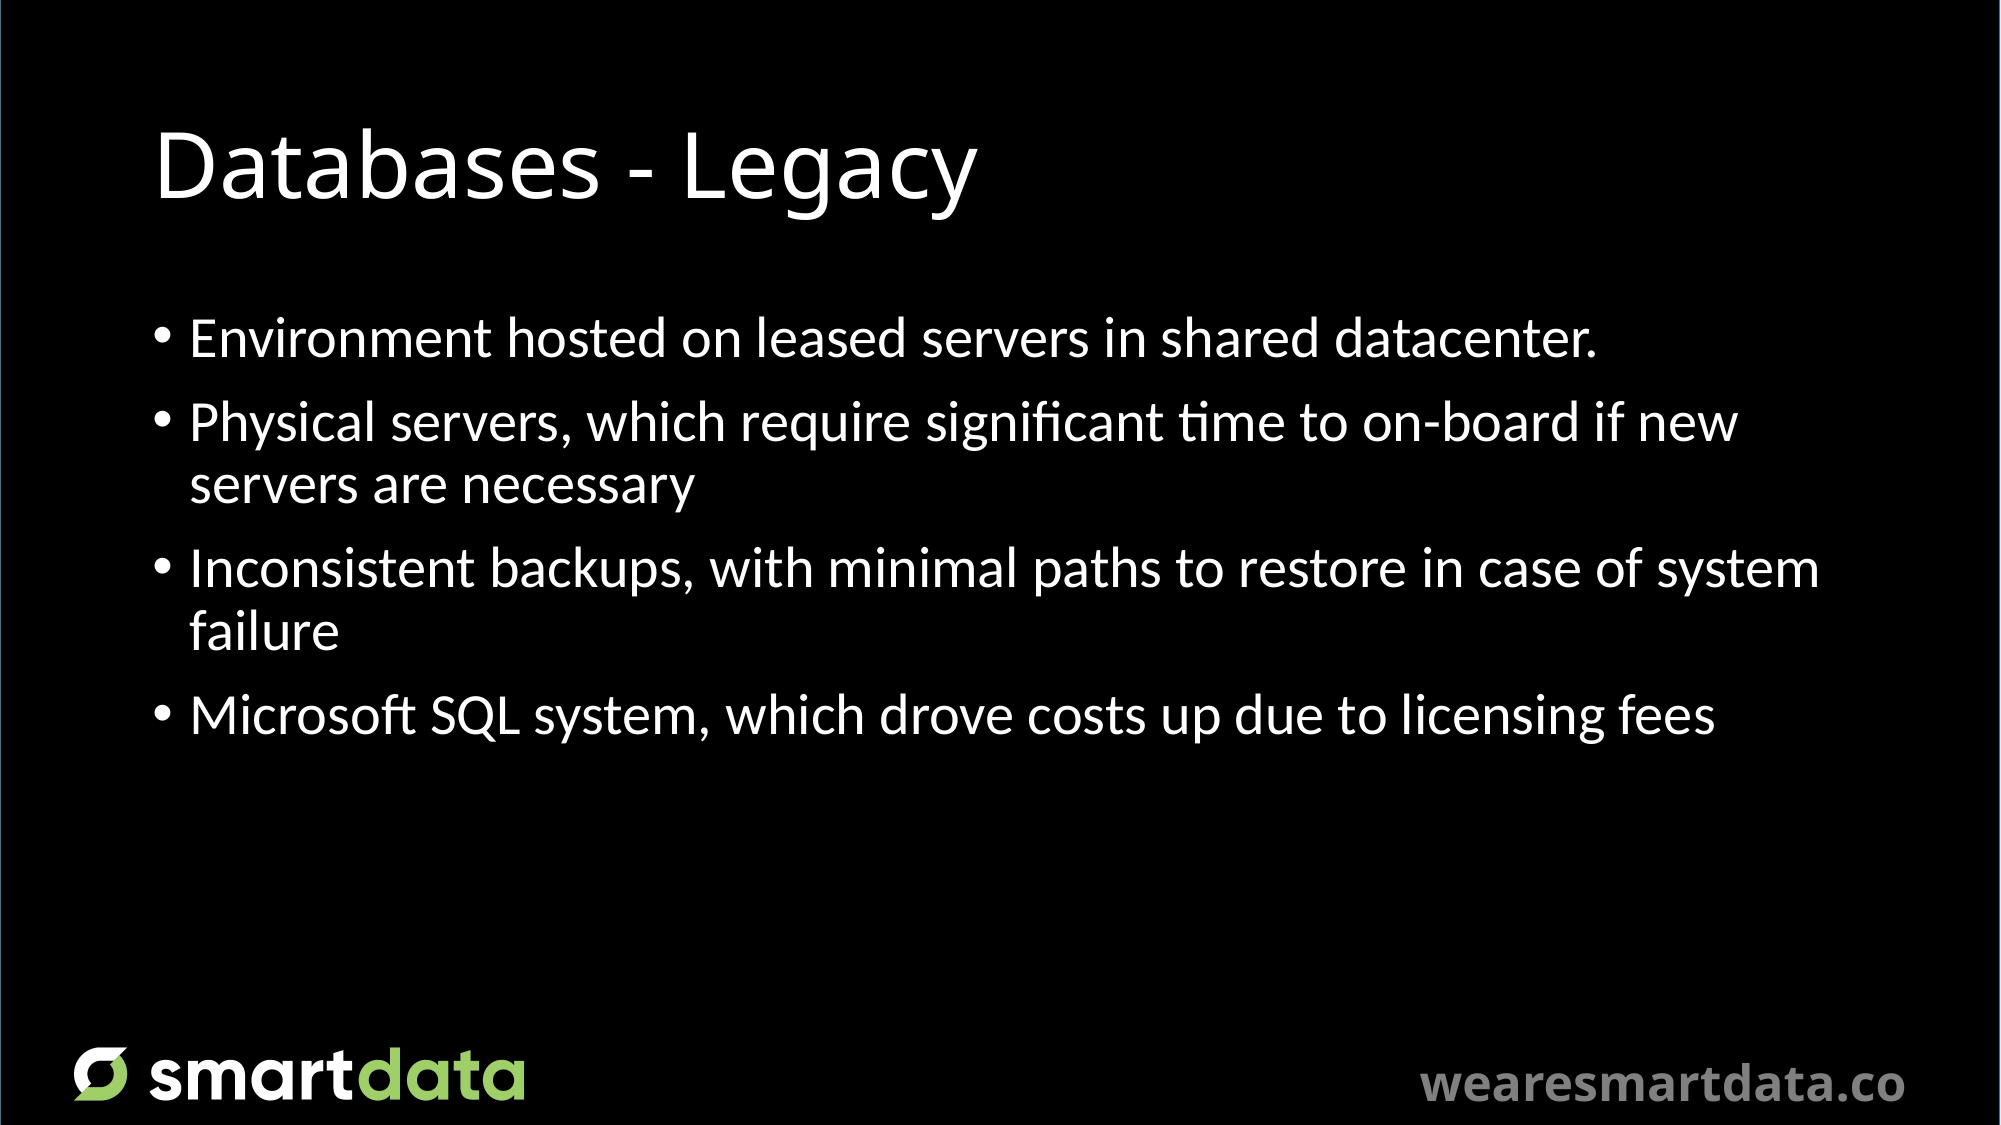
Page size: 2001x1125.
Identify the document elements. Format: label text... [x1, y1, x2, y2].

picture [32, 1027, 540, 1113]
title Databases - Legacy [137, 59, 1863, 278]
list Environment hosted on leased servers in shared datacenter. Physical servers, which require significant time to on-board if new servers are necessary Inconsistent backups, with minimal paths to restore in case of system failure Microsoft SQL system, which drove costs up due to licensing fees [137, 299, 1863, 1014]
